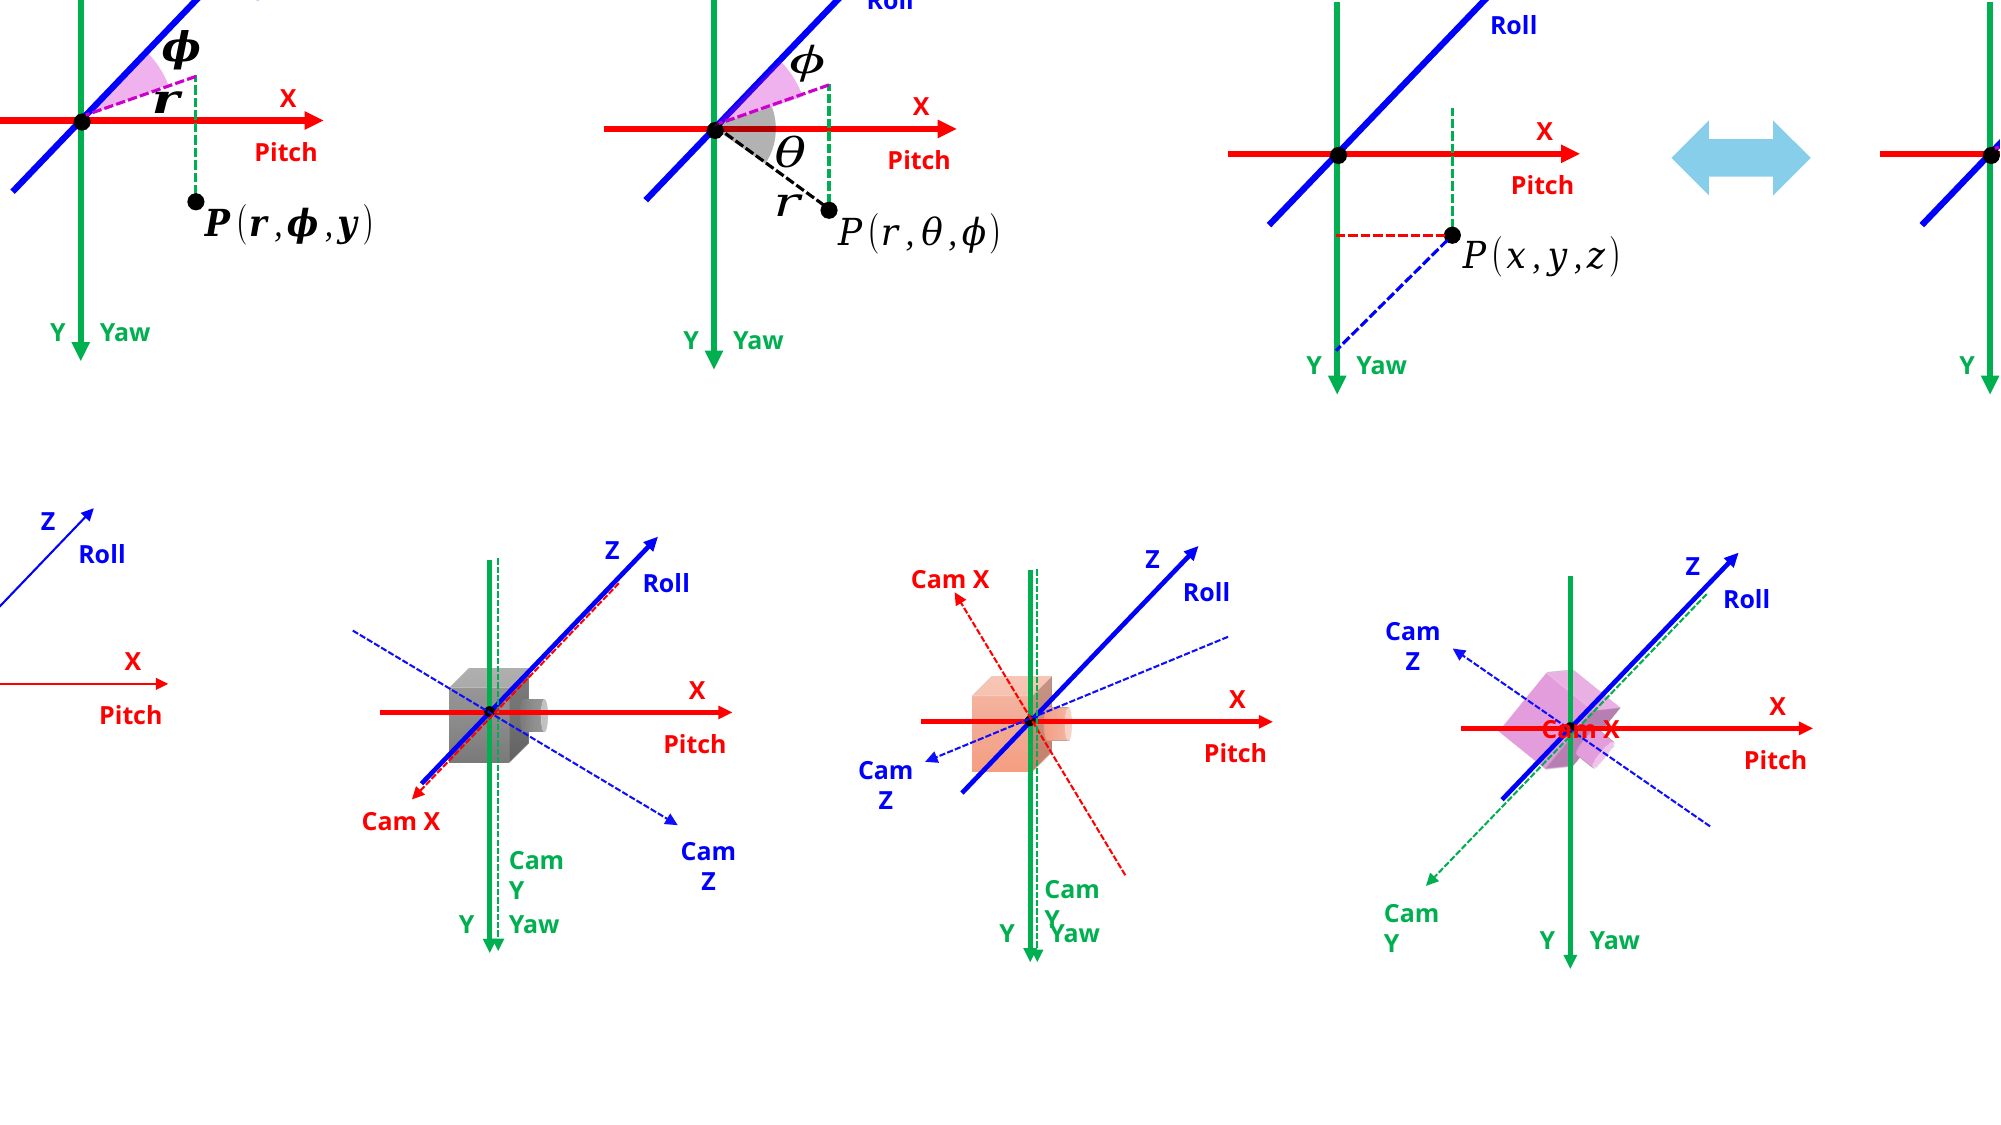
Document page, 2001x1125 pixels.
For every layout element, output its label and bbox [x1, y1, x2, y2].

text_box [0, 0, 375, 362]
text_box [1227, 0, 2000, 395]
text_box [0, 497, 185, 925]
text_box [832, 535, 1289, 963]
text_box [346, 526, 762, 954]
text_box [1359, 542, 1830, 970]
text_box [603, 0, 1002, 370]
